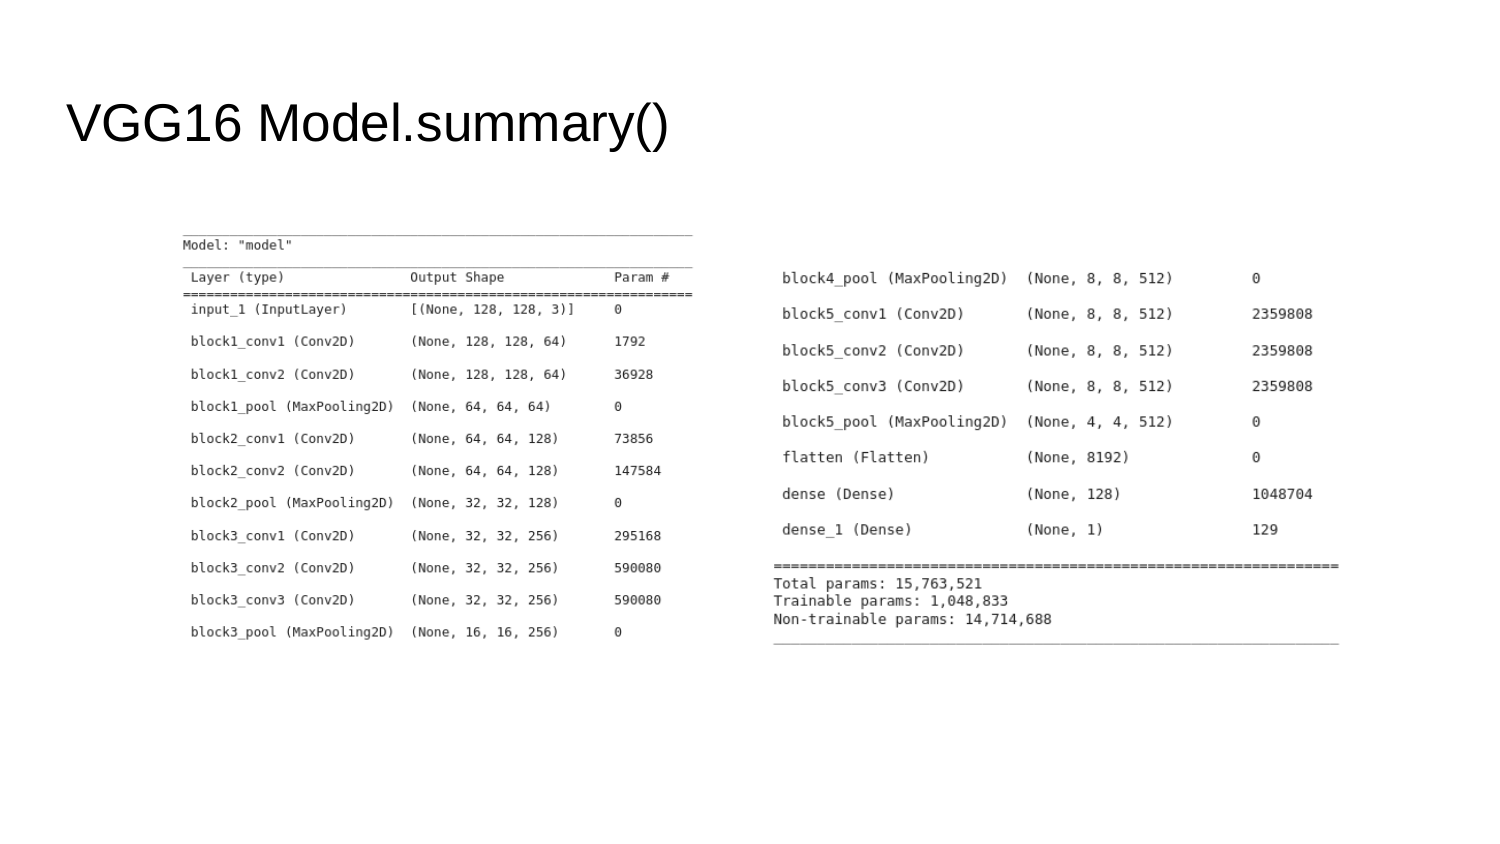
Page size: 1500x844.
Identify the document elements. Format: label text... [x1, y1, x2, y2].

title VGG16 Model.summary() [51, 72, 1449, 167]
picture [756, 258, 1397, 655]
picture [168, 231, 745, 655]
